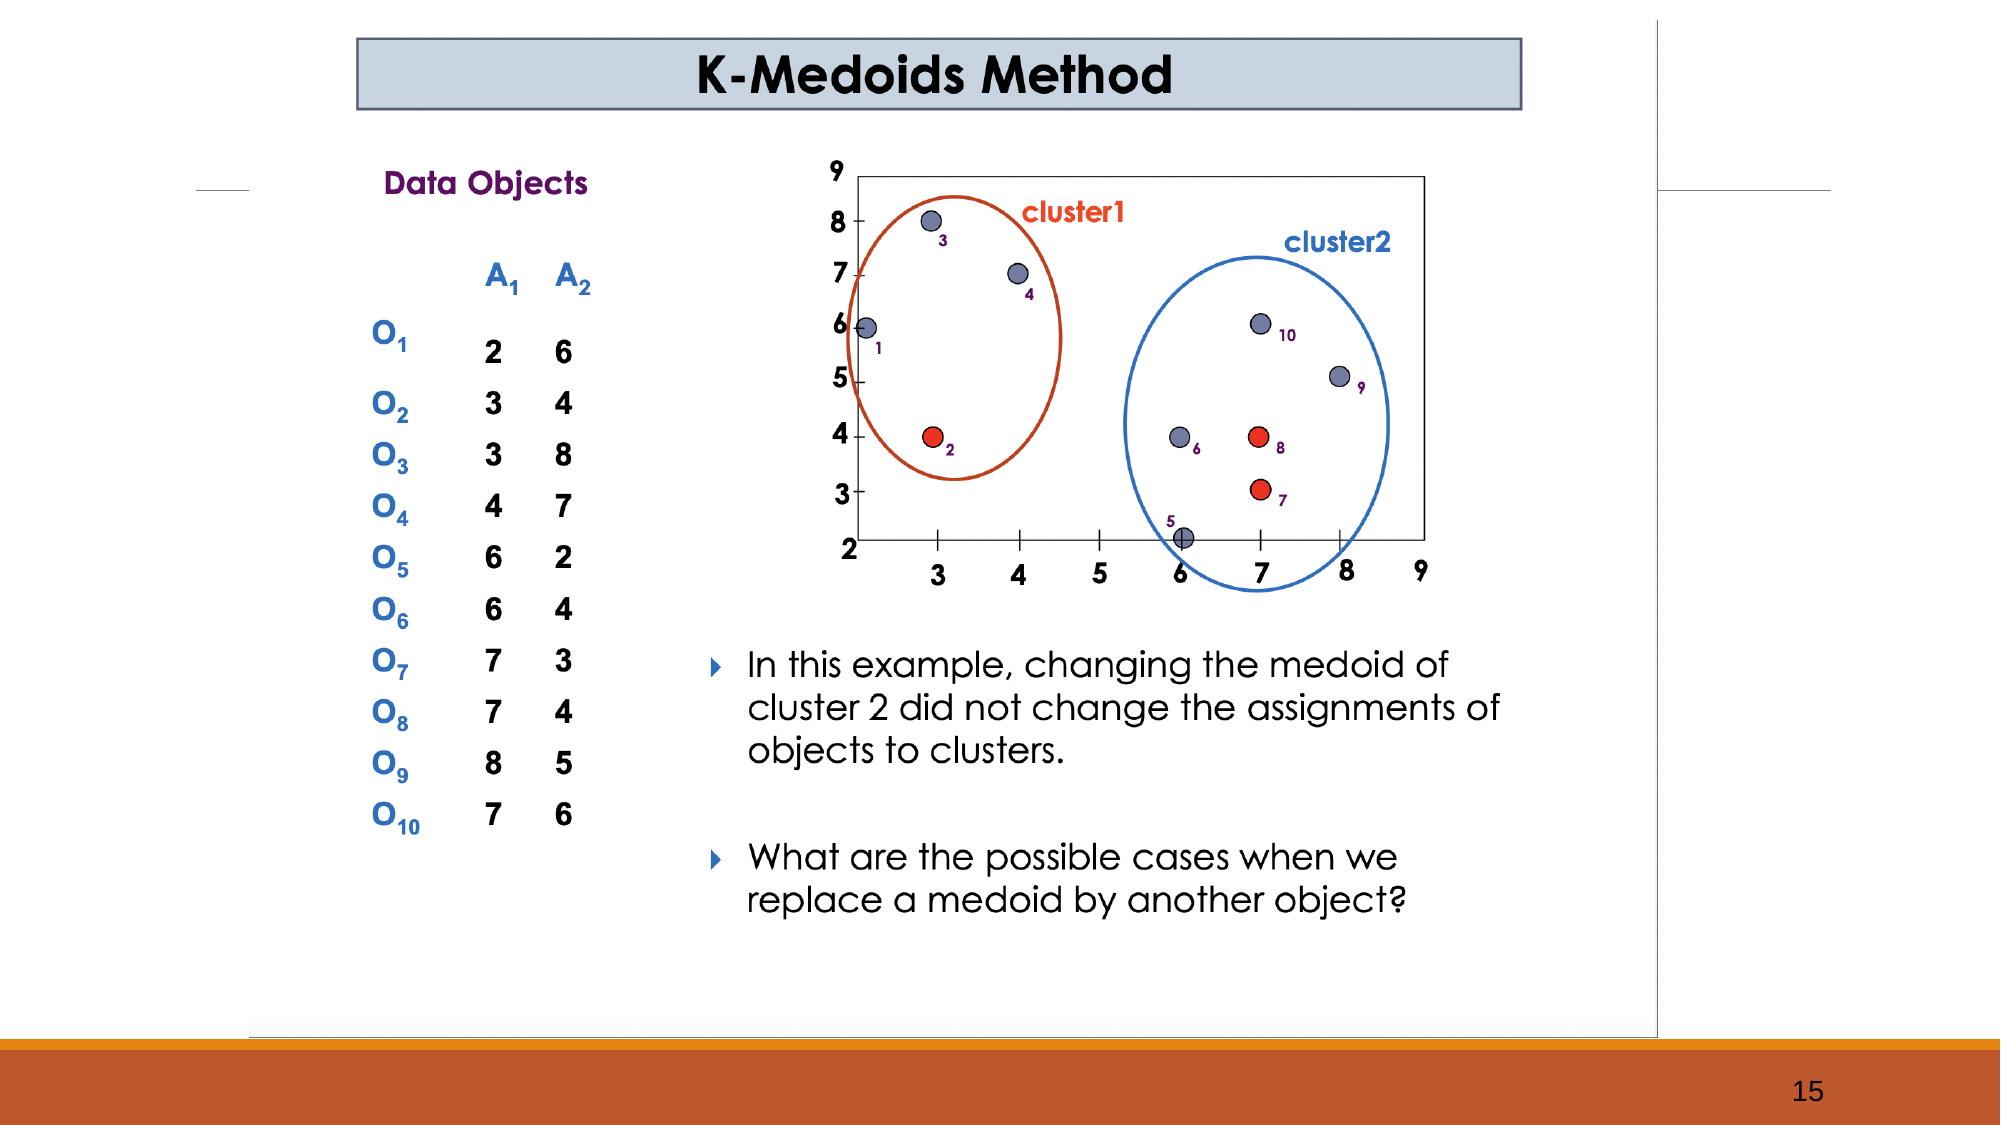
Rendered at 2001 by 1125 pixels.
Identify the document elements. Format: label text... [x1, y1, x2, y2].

picture [249, 19, 1658, 1039]
slide_number 15 [1624, 1059, 1840, 1120]
